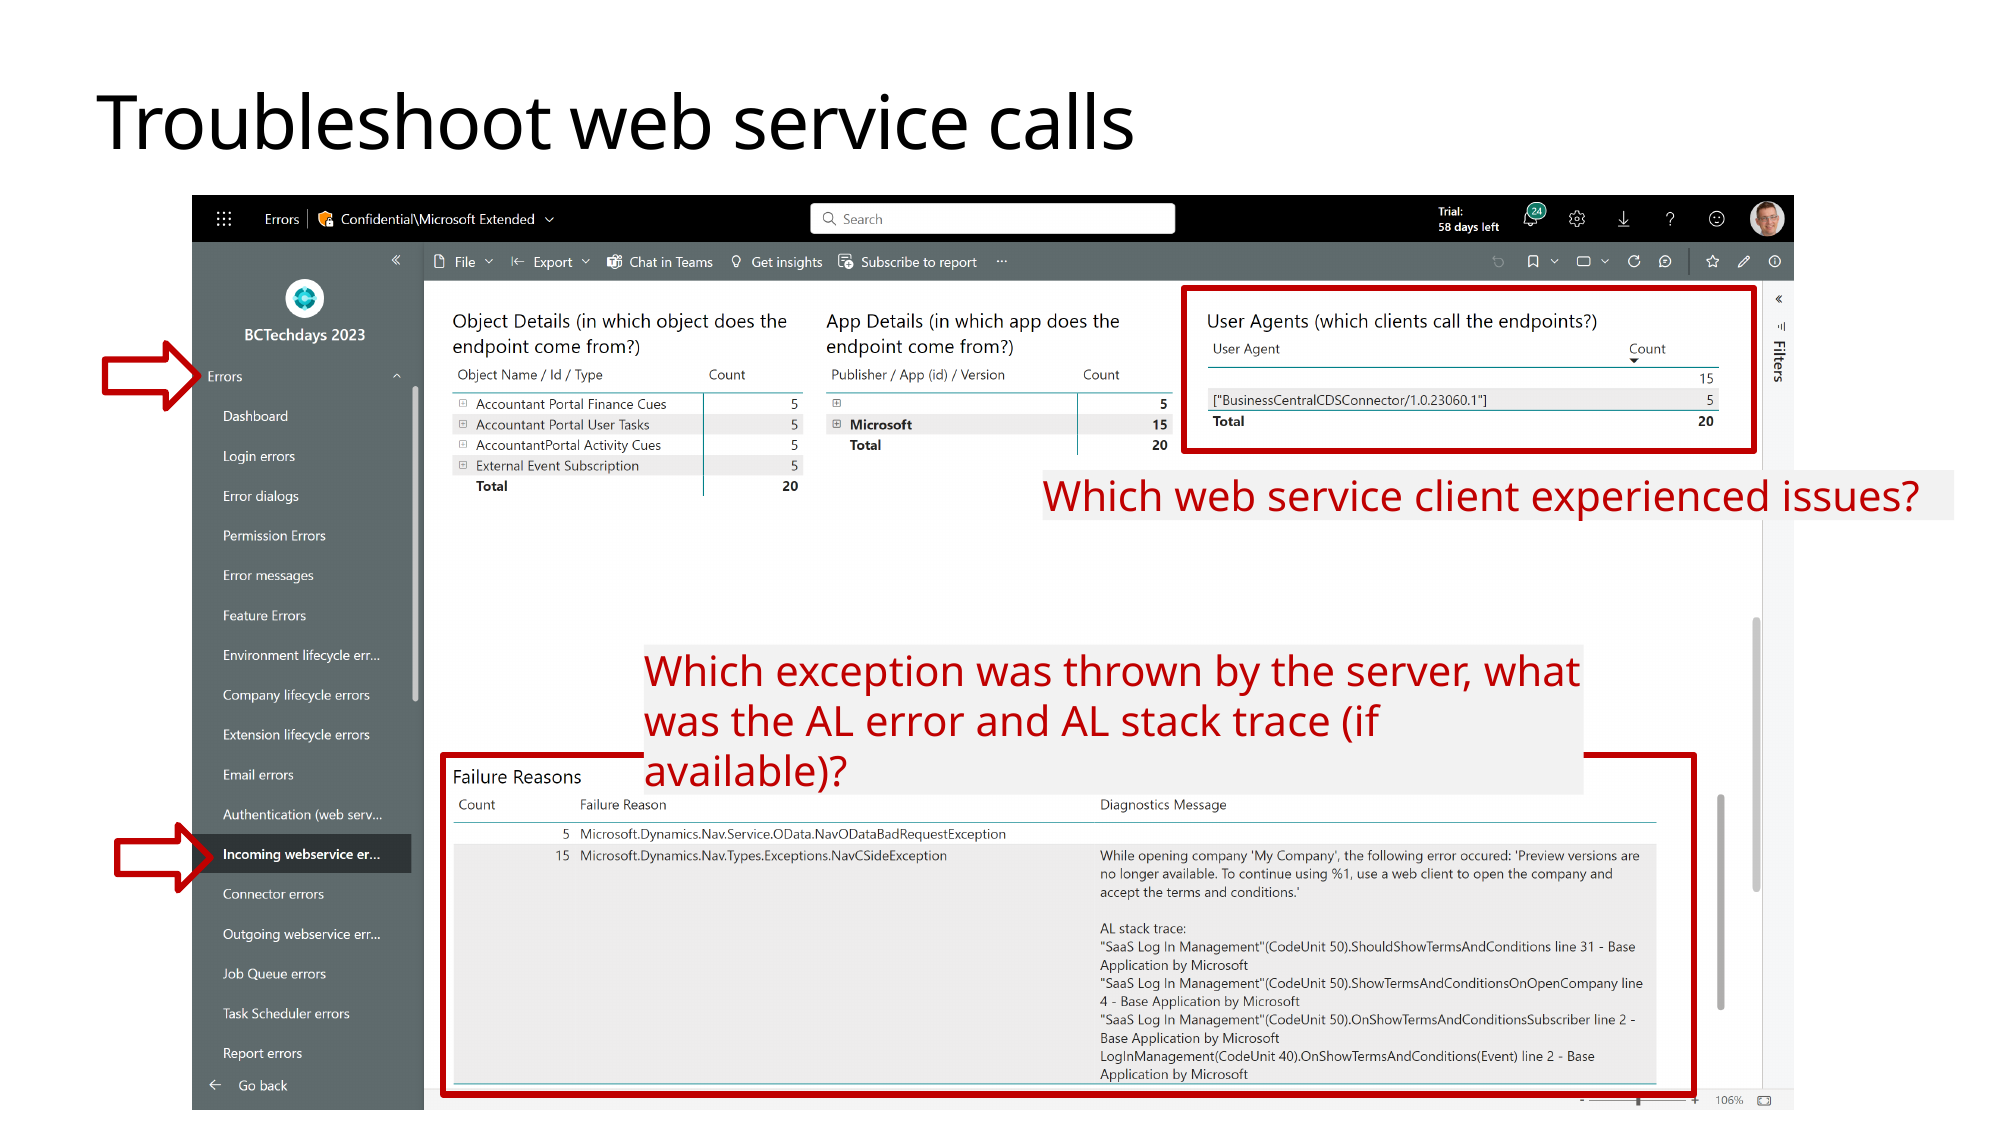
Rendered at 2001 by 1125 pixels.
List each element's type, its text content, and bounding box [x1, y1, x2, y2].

title Troubleshoot web service calls [96, 75, 1904, 166]
text_box Which web service client experienced issues? [1794, 470, 1955, 521]
picture [192, 195, 1794, 1110]
text_box [104, 342, 192, 410]
text_box [116, 824, 192, 892]
